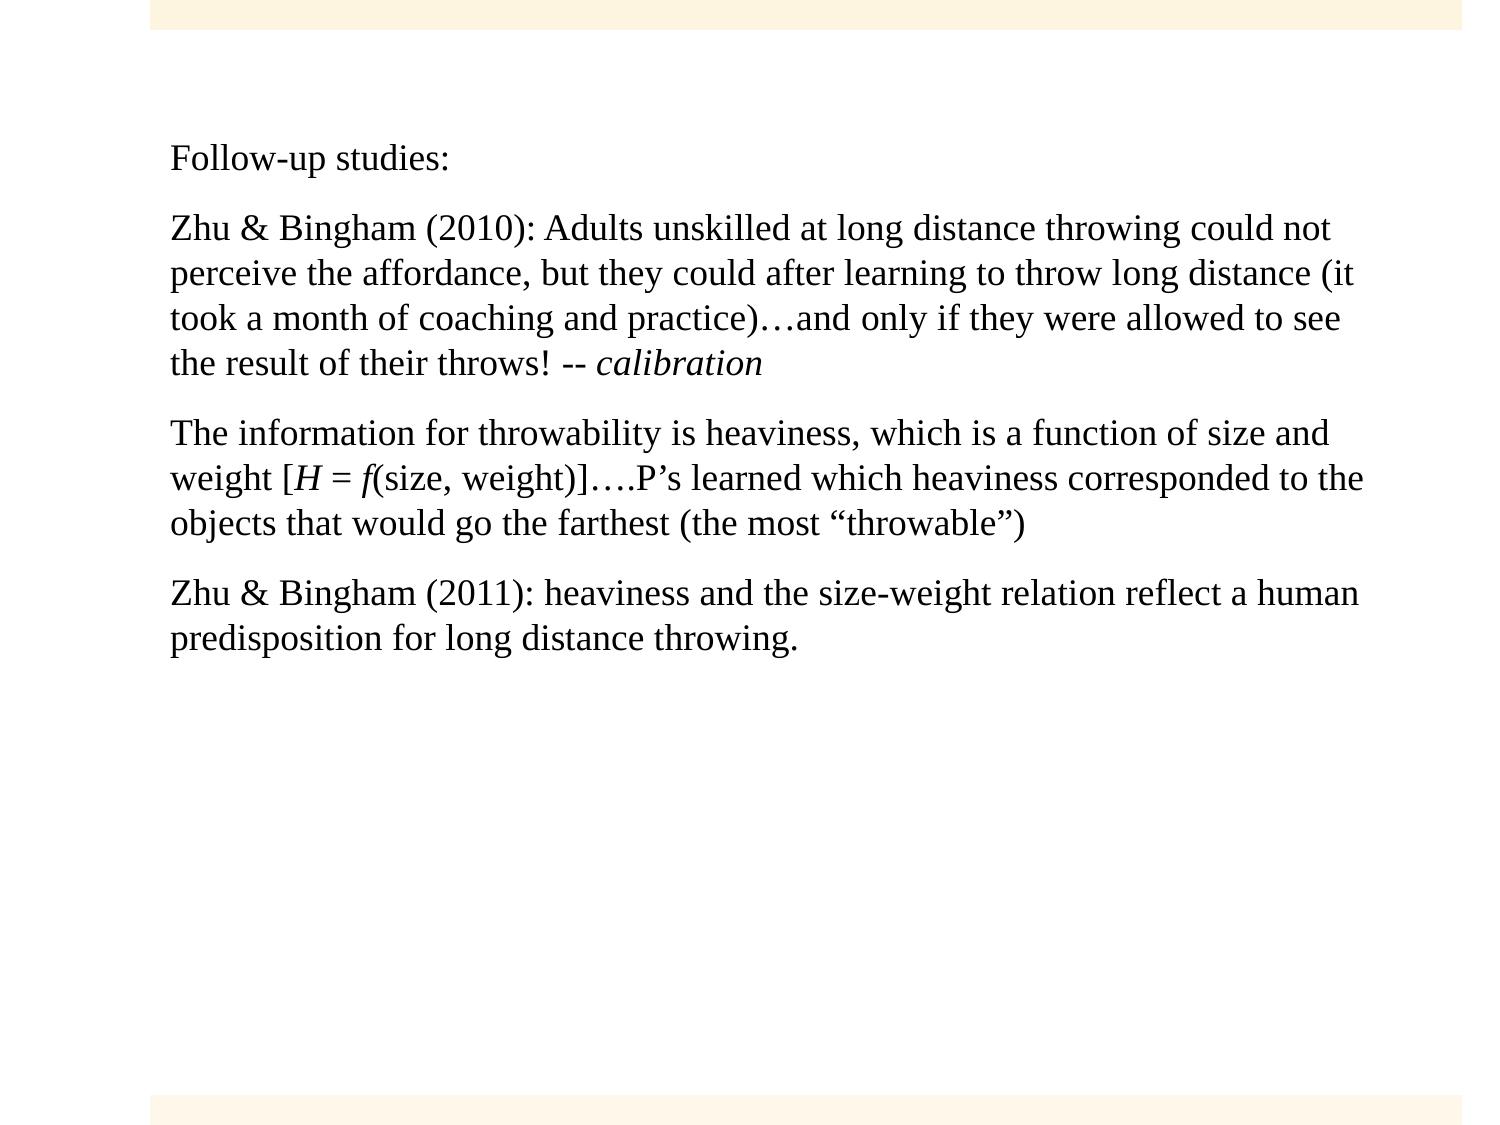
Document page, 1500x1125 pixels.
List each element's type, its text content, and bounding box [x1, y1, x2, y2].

text_box Follow-up studies: Zhu & Bingham (2010): Adults unskilled at long distance throwing could not perceive the affordance, but they could after learning to throw long distance (it took a month of coaching and practice)…and only if they were allowed to see the result of their throws! -- calibration The information for throwability is heaviness, which is a function of size and weight [H = f(size, weight)]….P’s learned which heaviness corresponded to the objects that would go the farthest (the most “throwable”) Zhu & Bingham (2011): heaviness and the size-weight relation reflect a human predisposition for long distance throwing. [155, 125, 1392, 666]
